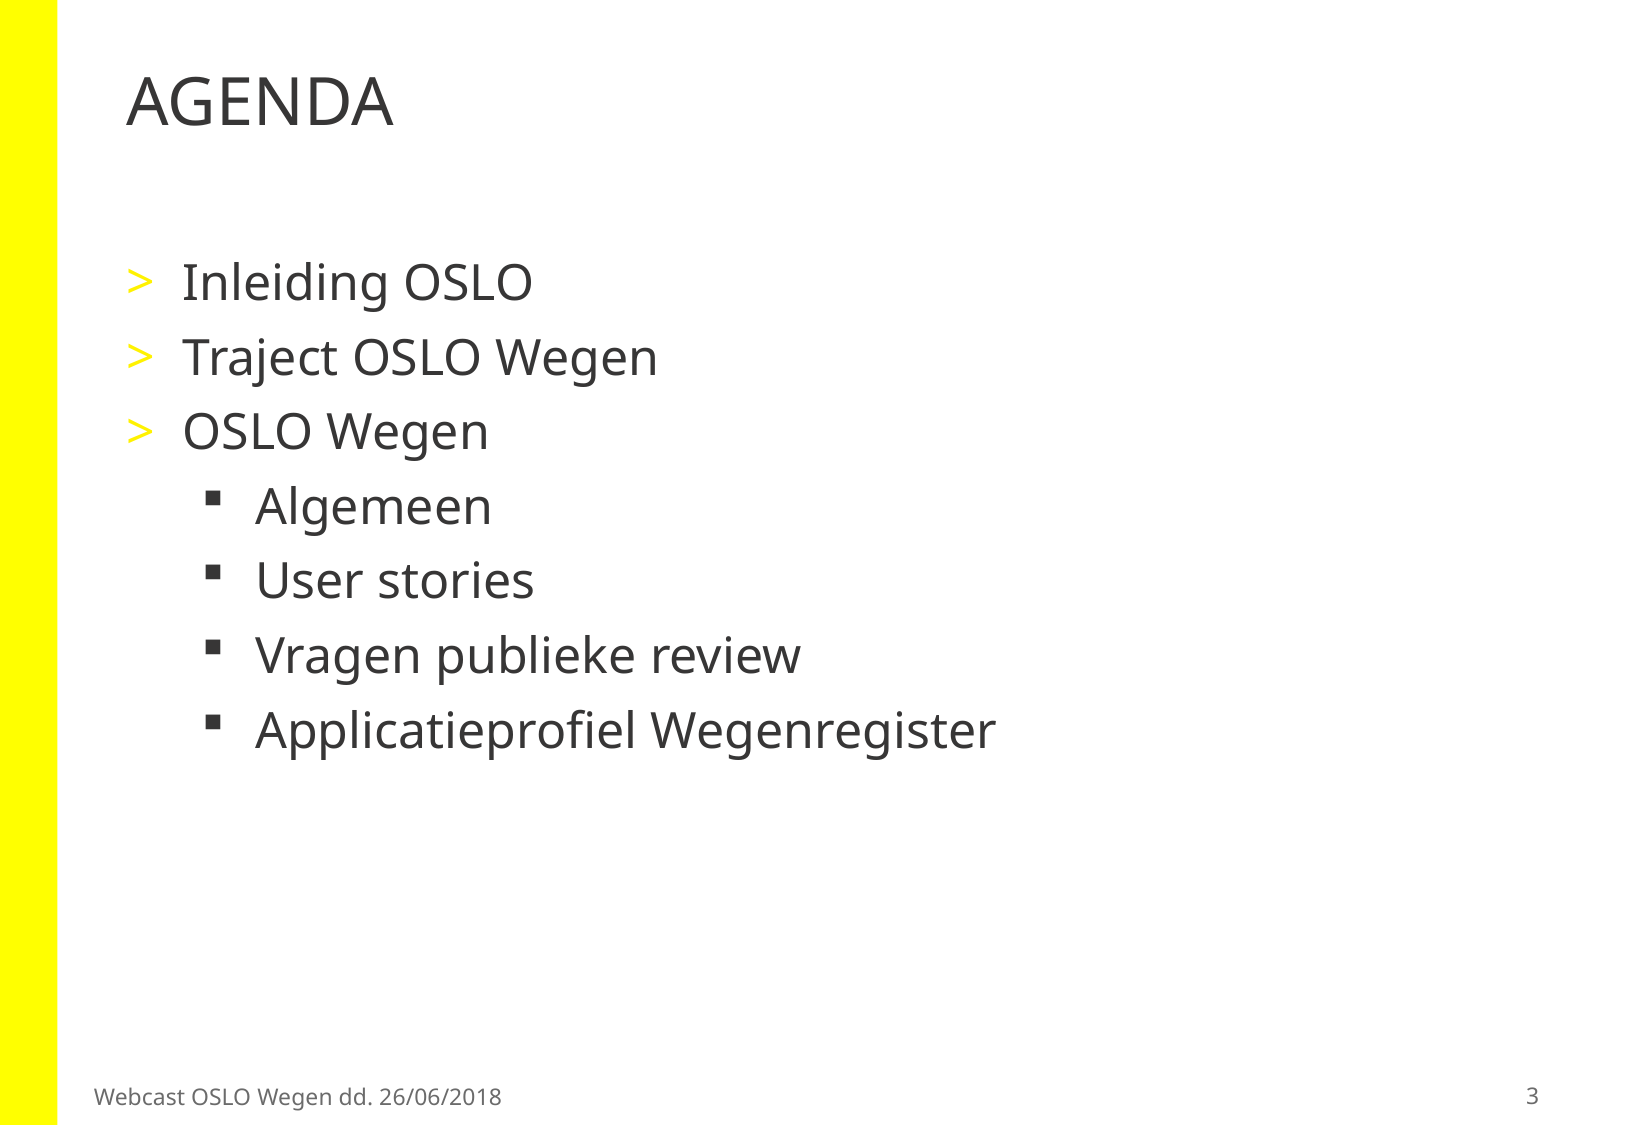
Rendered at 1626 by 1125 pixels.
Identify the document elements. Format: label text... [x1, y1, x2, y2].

slide_number 3 [1424, 1075, 1548, 1120]
title AGENDA [111, 59, 1514, 222]
footer Webcast OSLO Wegen dd. 26/06/2018 [78, 1083, 1077, 1113]
list Inleiding OSLO Traject OSLO Wegen OSLO Wegen Algemeen User stories Vragen publieke review Applicatieprofiel Wegenregister [111, 243, 1514, 1063]
